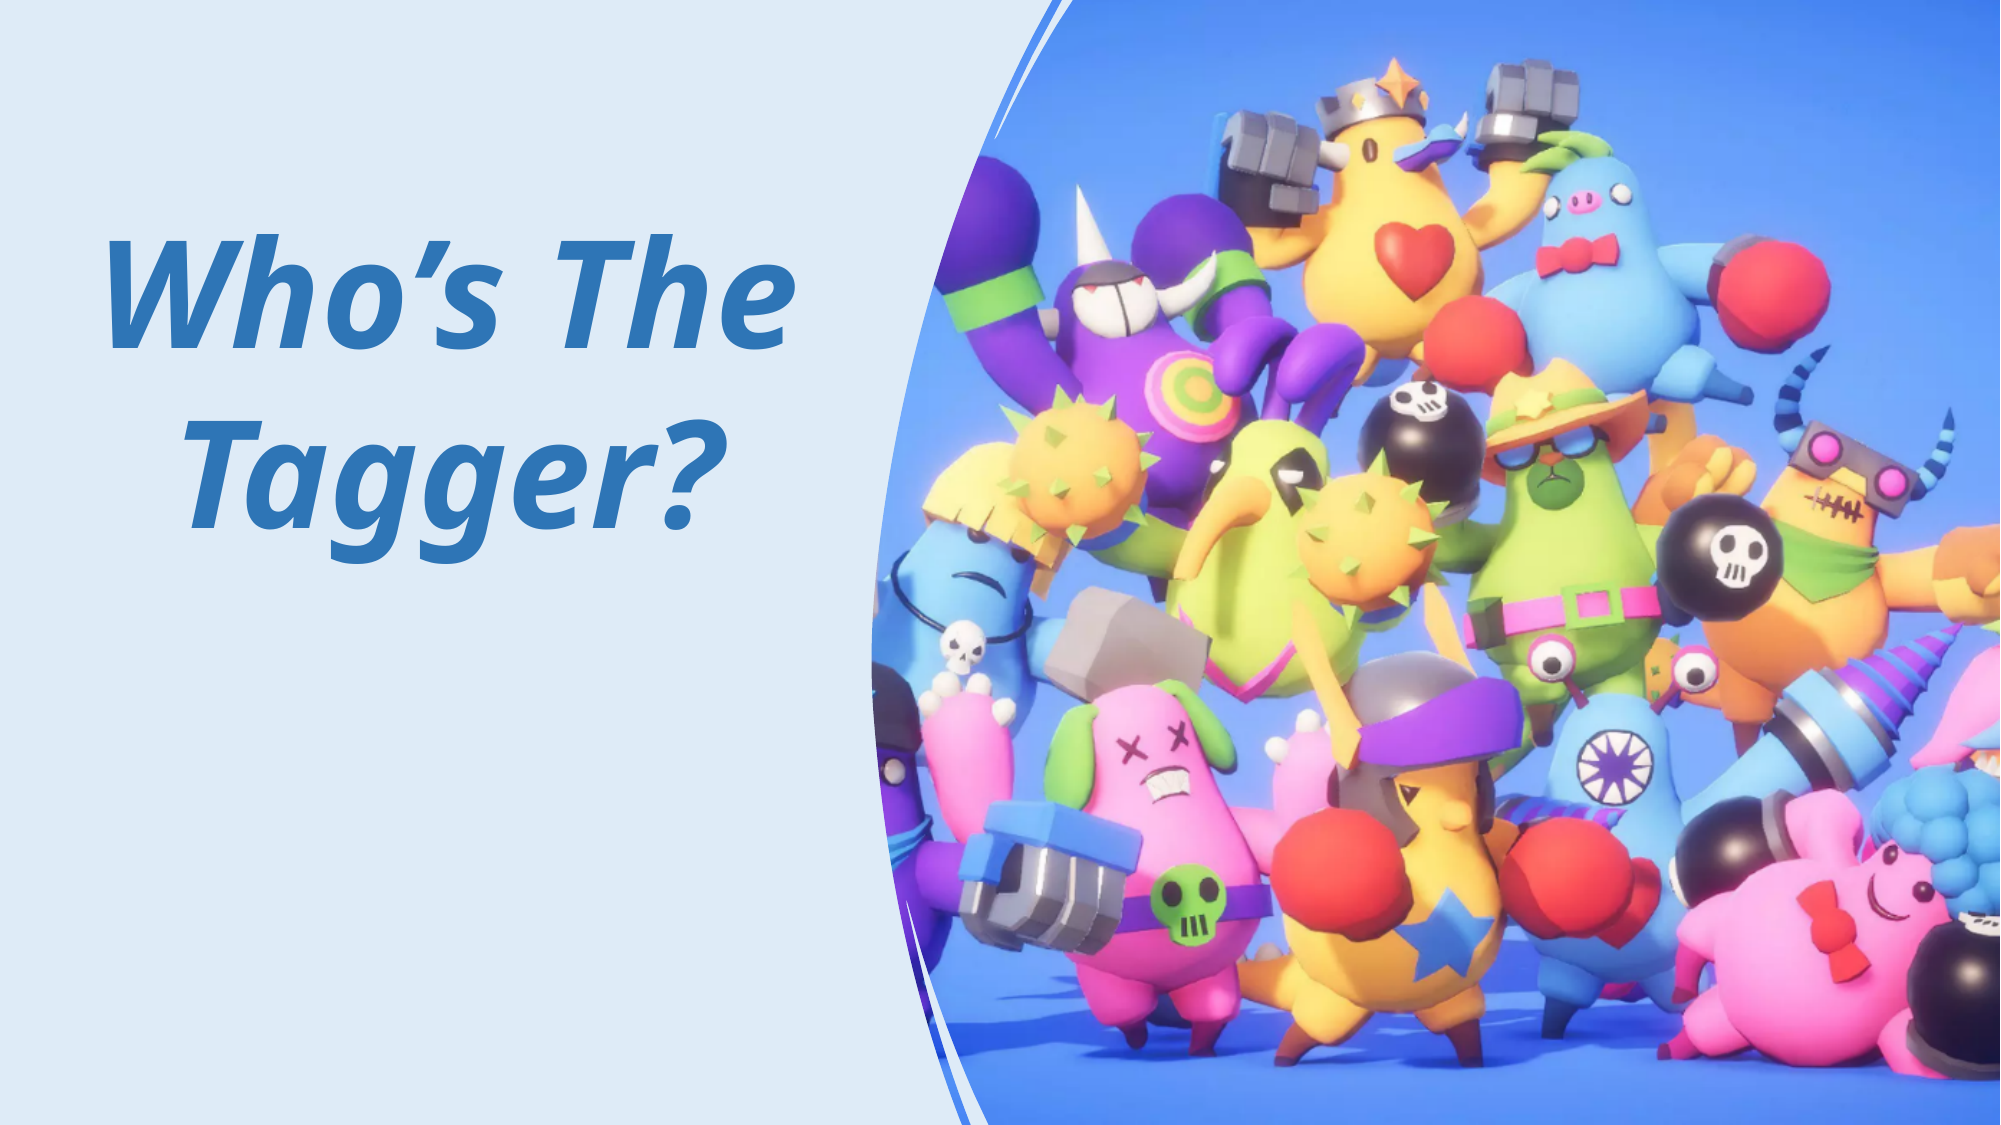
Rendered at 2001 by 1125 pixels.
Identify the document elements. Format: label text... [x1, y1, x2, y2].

picture [871, 0, 2000, 1125]
text_box Who’s The Tagger? [0, 210, 871, 547]
